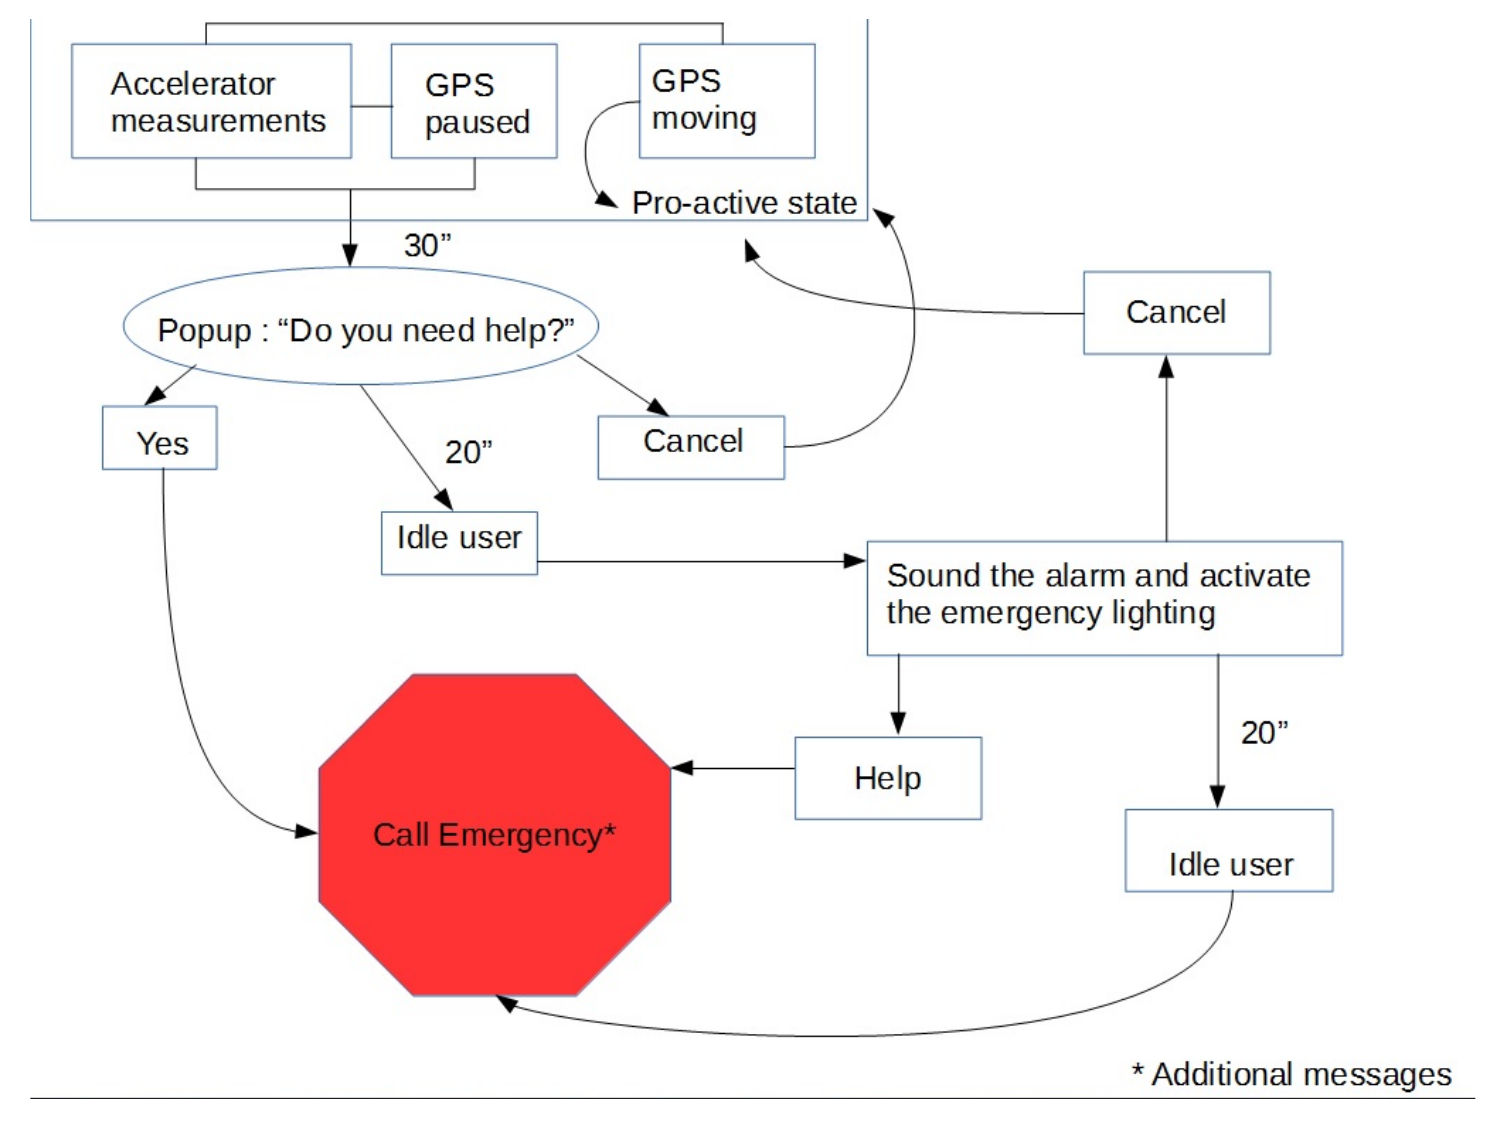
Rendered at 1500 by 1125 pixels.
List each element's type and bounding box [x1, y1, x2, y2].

list [30, 19, 1476, 1099]
